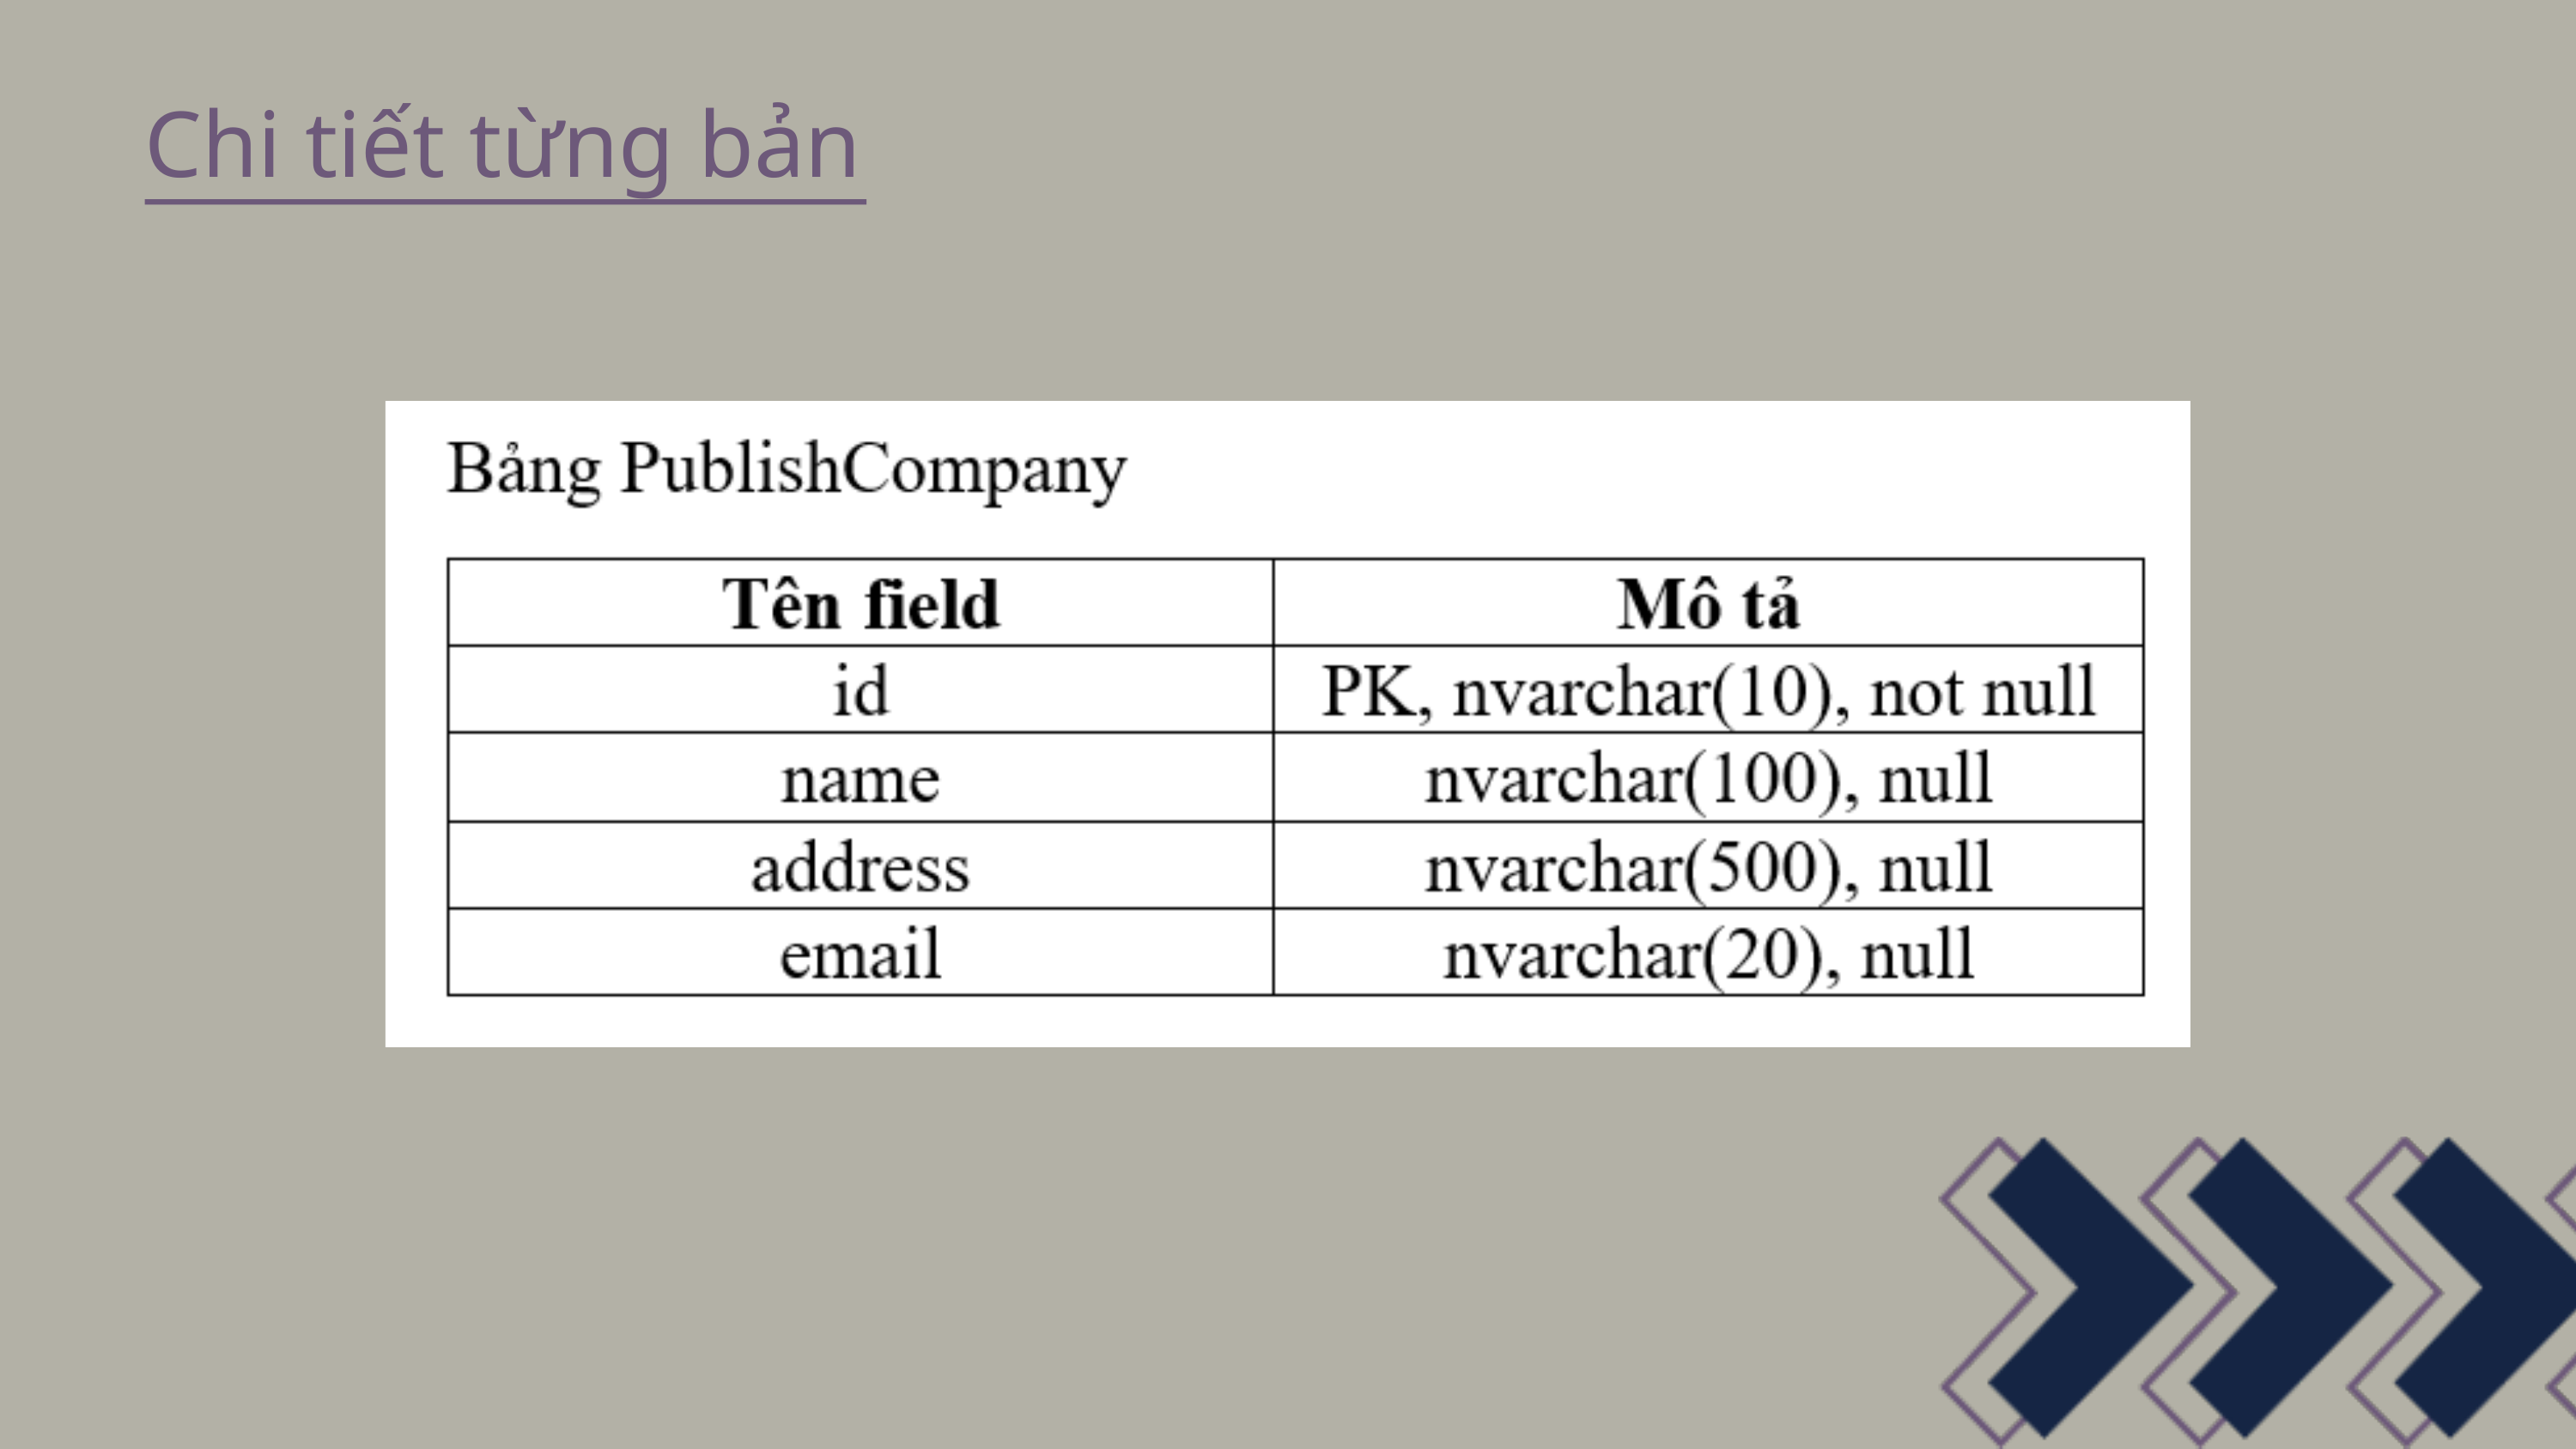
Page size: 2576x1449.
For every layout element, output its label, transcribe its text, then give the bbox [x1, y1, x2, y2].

text_box [385, 401, 2190, 1048]
text_box [1937, 1137, 2576, 1449]
text_box Chi tiết từng bản [144, 100, 1525, 196]
